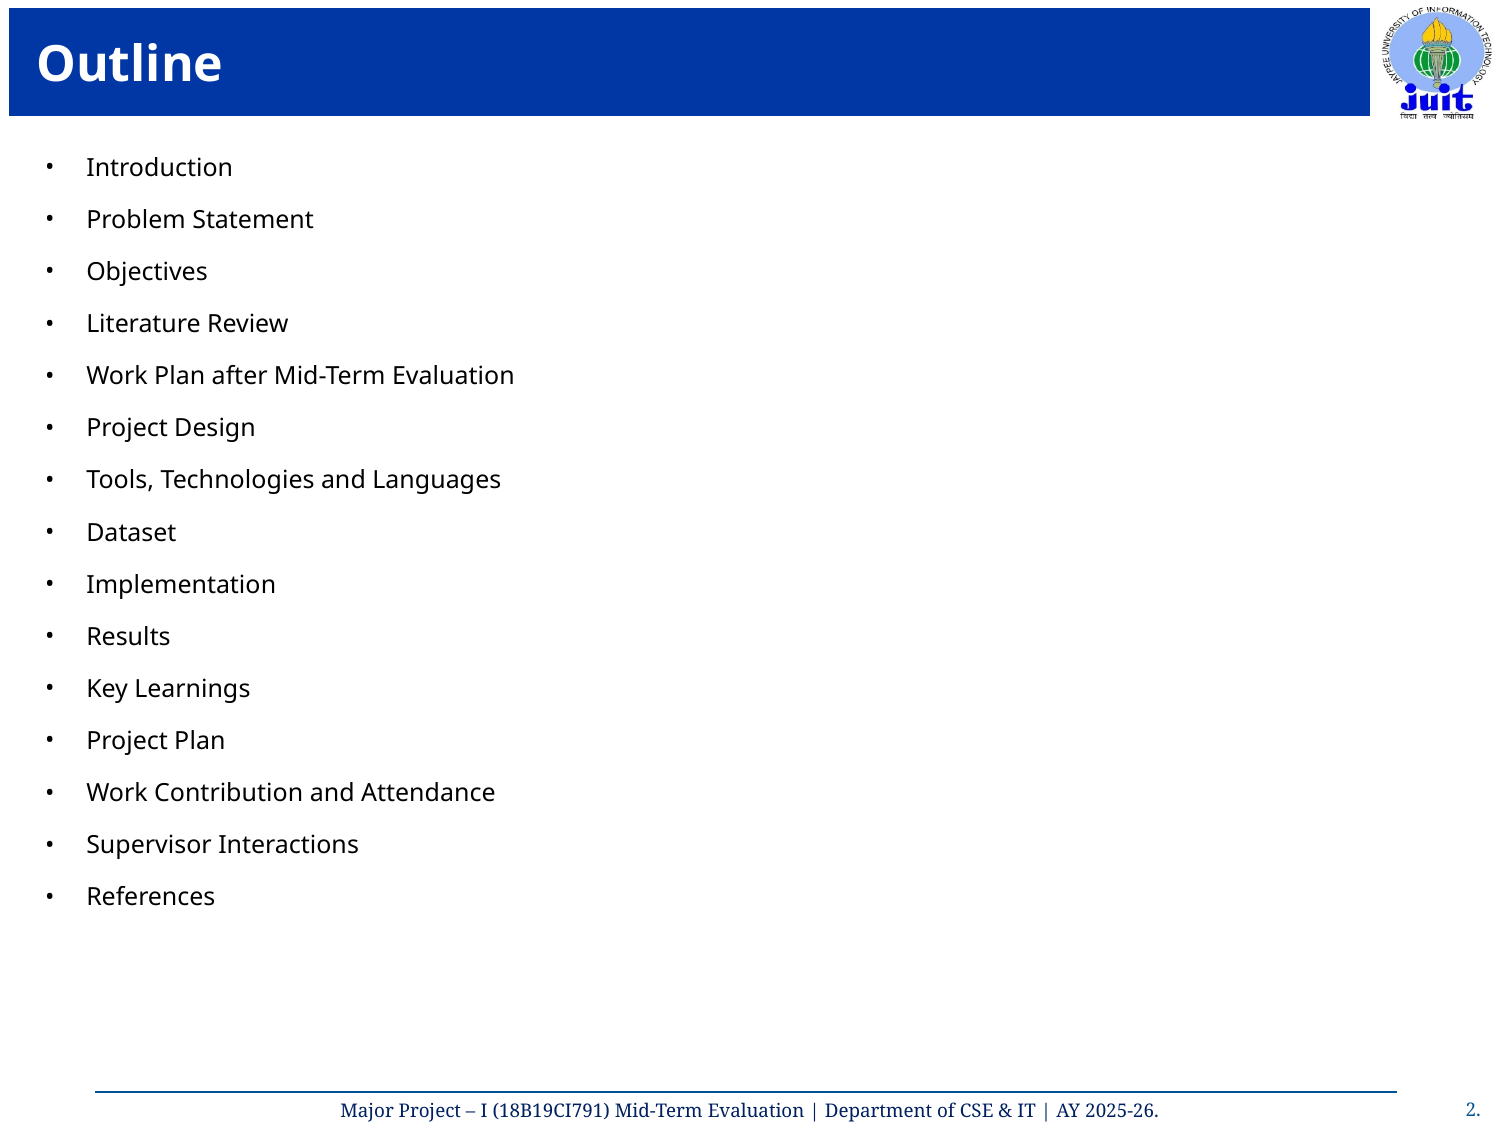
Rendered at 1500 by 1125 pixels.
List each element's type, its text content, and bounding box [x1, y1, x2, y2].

text_box Introduction Problem Statement Objectives Literature Review Work Plan after Mid-Term Evaluation Project Design Tools, Technologies and Languages Dataset Implementation Results Key Learnings Project Plan Work Contribution and Attendance Supervisor Interactions References [12, 131, 1482, 1083]
picture [1375, 7, 1500, 119]
title Outline [4, 2, 1375, 121]
